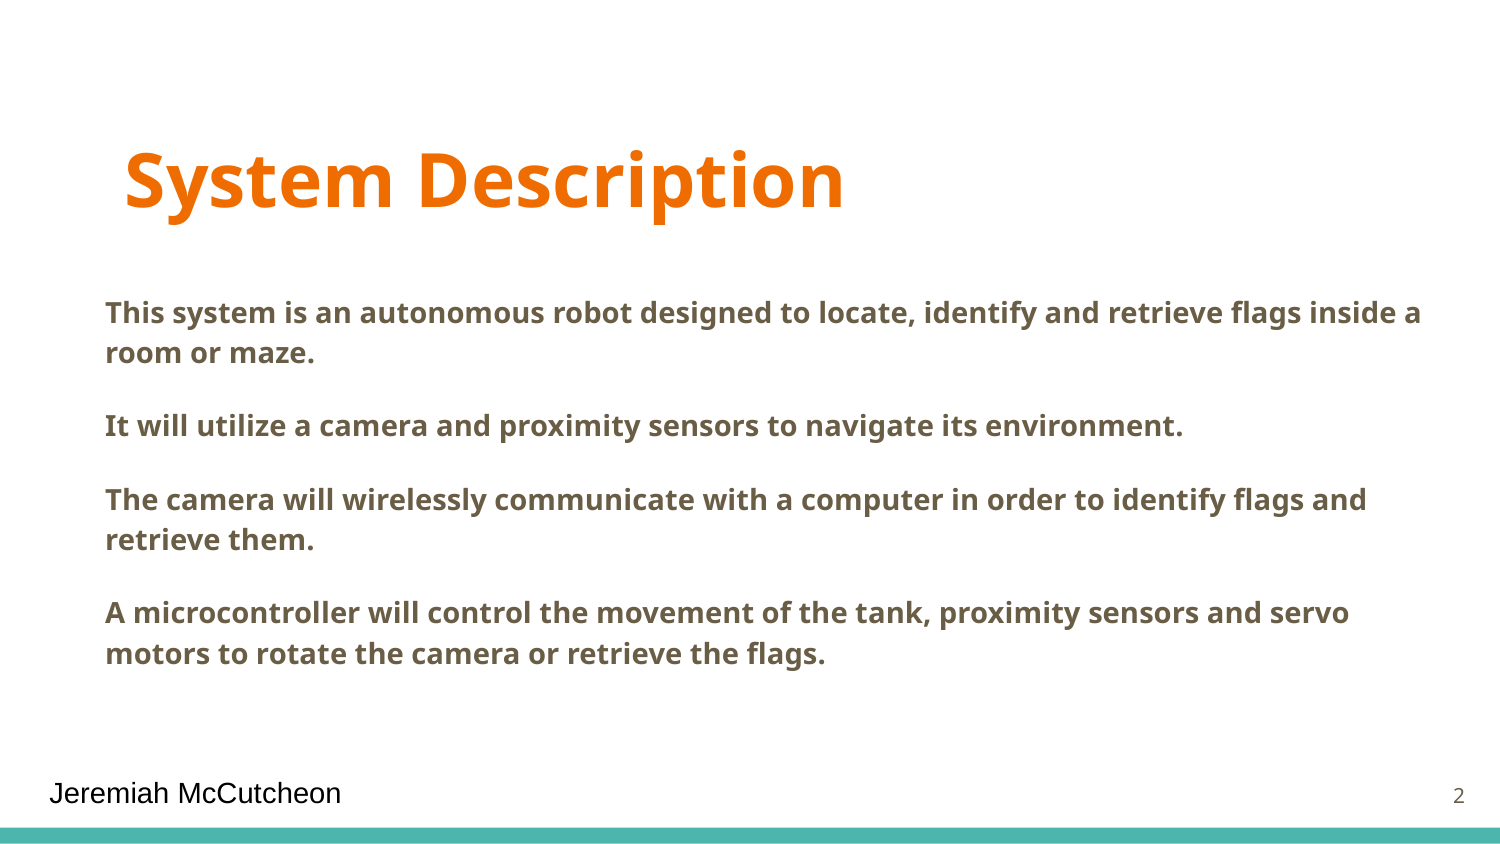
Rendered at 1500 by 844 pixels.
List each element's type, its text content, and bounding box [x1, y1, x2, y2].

title System Description [109, 117, 1341, 273]
slide_number 2 [1389, 764, 1480, 830]
list This system is an autonomous robot designed to locate, identify and retrieve flags inside a room or maze. It will utilize a camera and proximity sensors to navigate its environment. The camera will wirelessly communicate with a computer in order to identify flags and retrieve them. A microcontroller will control the movement of the tank, proximity sensors and servo motors to rotate the camera or retrieve the flags. [90, 273, 1456, 676]
text_box Jeremiah McCutcheon [34, 759, 406, 814]
